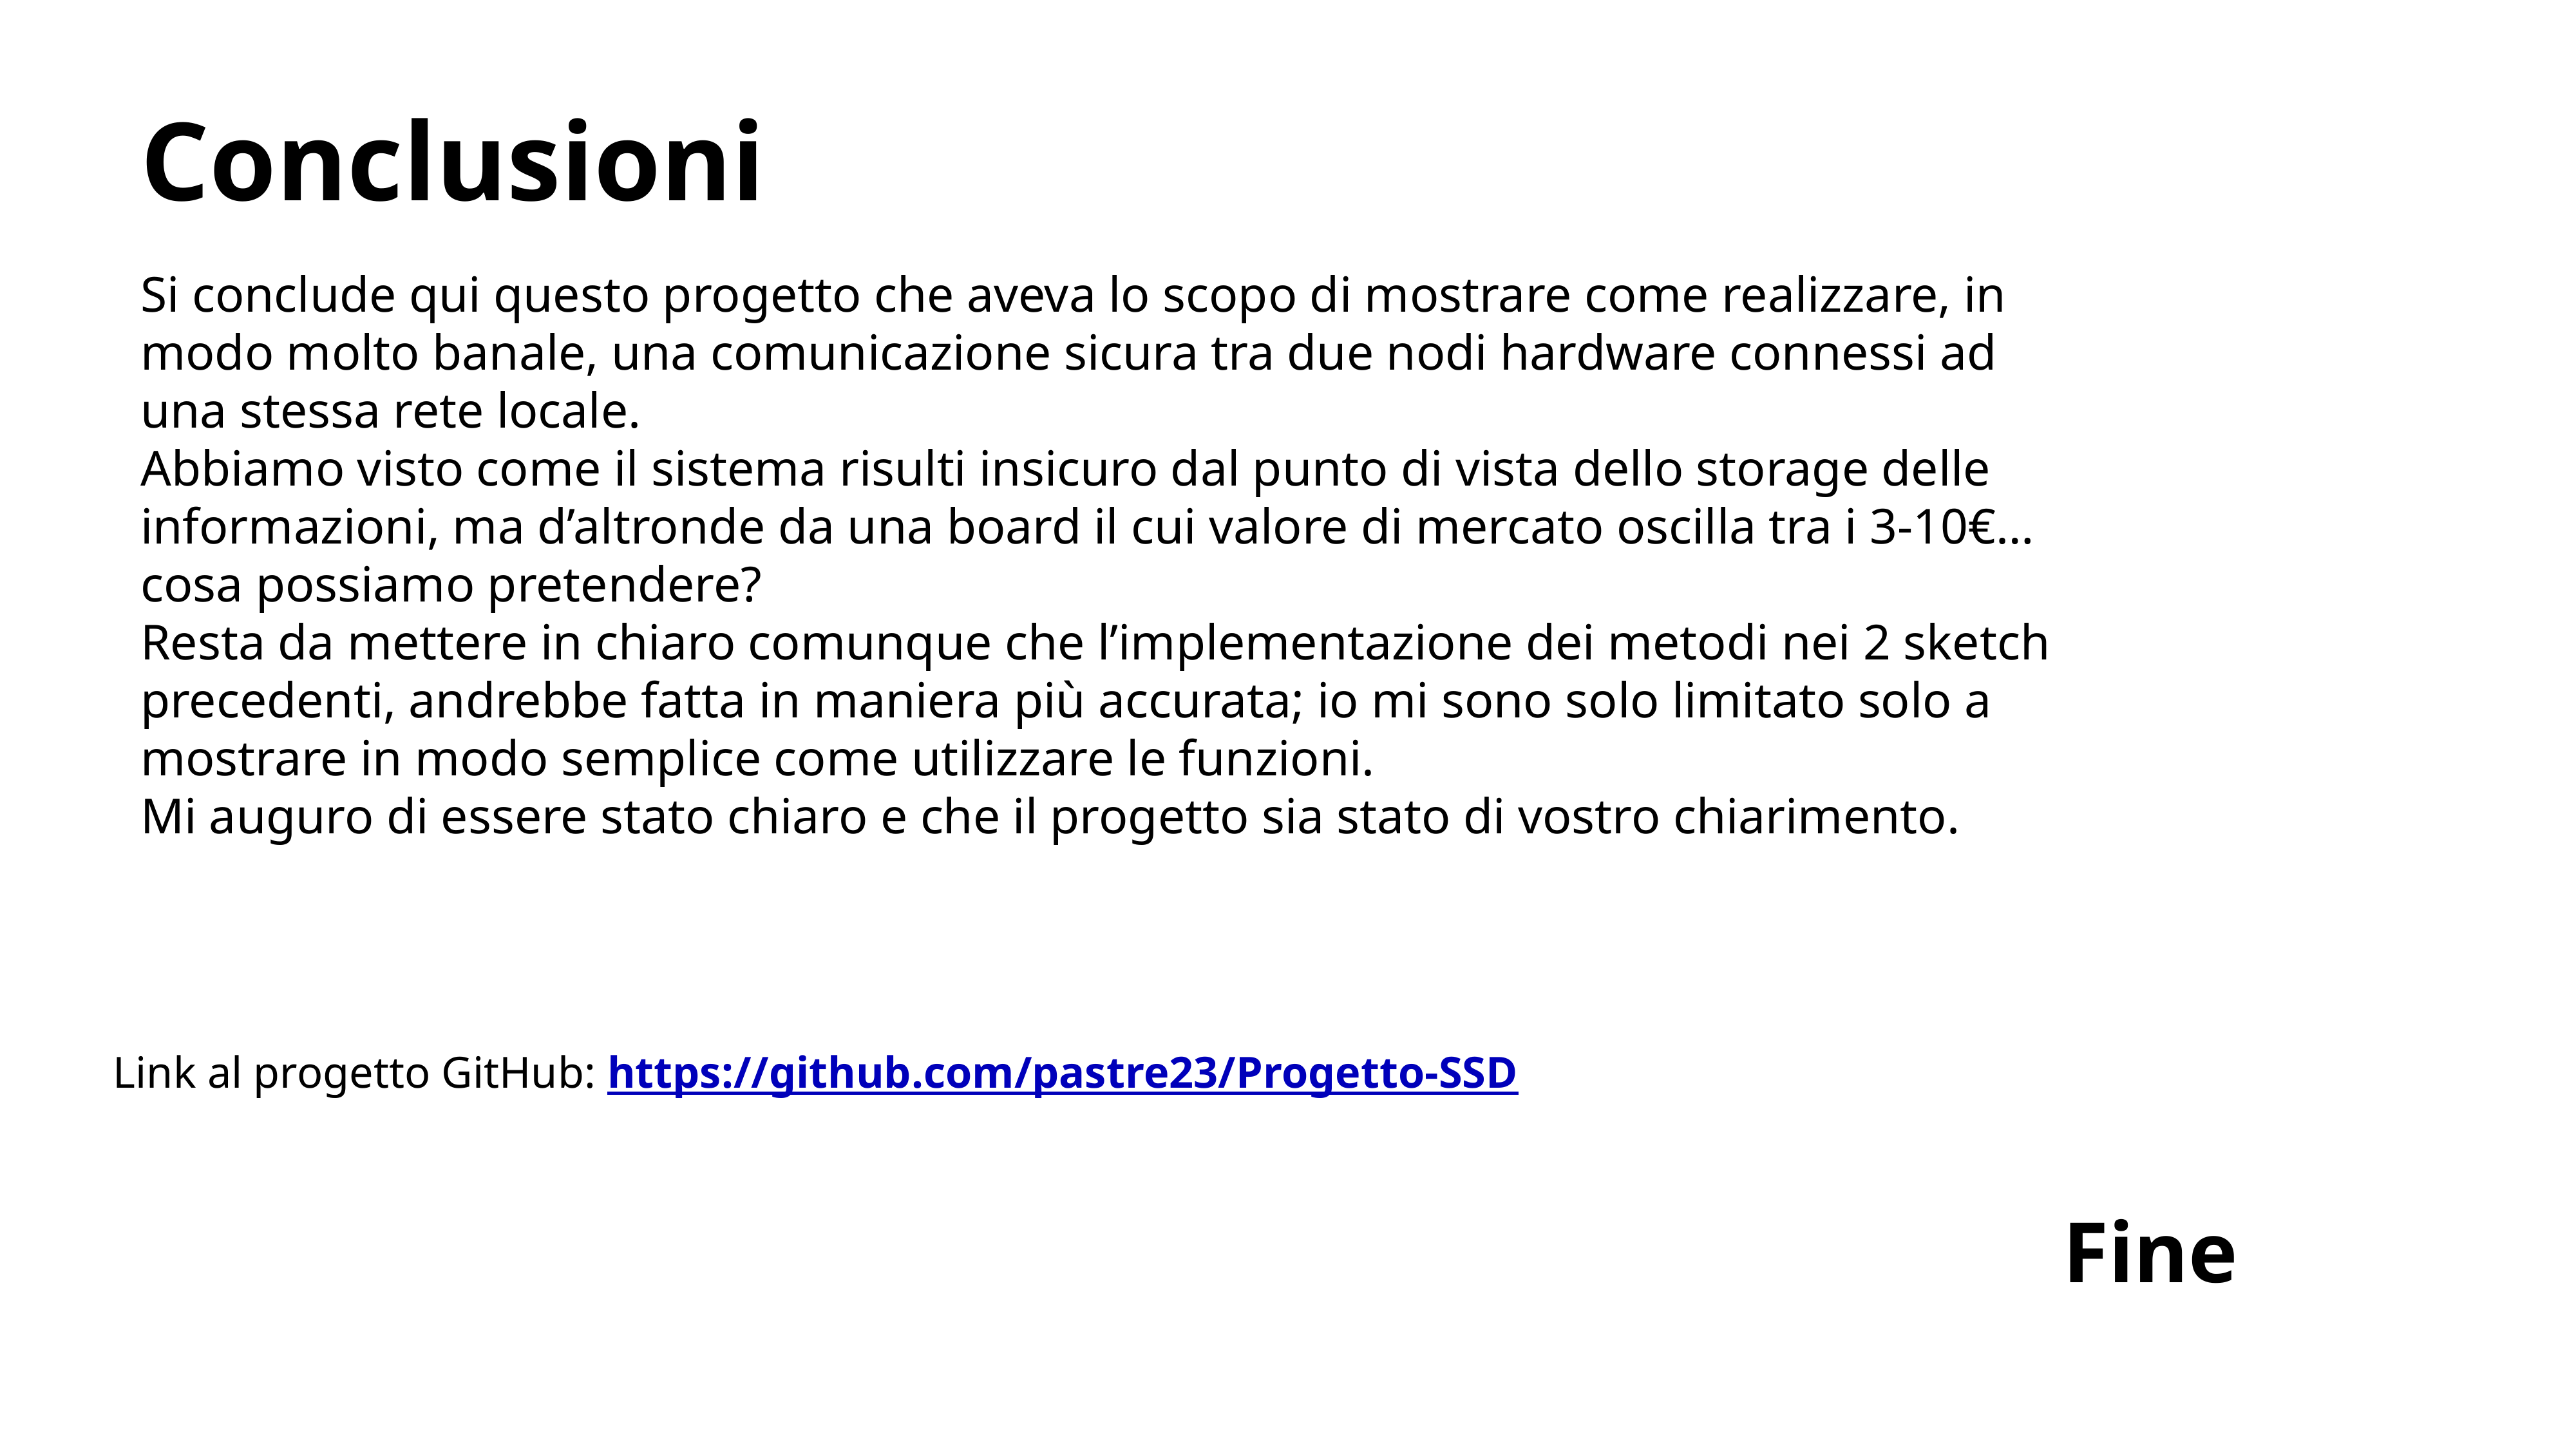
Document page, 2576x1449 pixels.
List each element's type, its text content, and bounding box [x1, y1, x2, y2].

title Conclusioni [133, 86, 1653, 231]
text_box Si conclude qui questo progetto che aveva lo scopo di mostrare come realizzare, in modo molto banale, una comunicazione sicura tra due nodi hardware connessi ad una stessa rete locale. Abbiamo visto come il sistema risulti insicuro dal punto di vista dello storage delle informazioni, ma d’altronde da una board il cui valore di mercato oscilla tra i 3-10€…cosa possiamo pretendere? Resta da mettere in chiaro comunque che l’implementazione dei metodi nei 2 sketch precedenti, andrebbe fatta in maniera più accurata; io mi sono solo limitato solo a mostrare in modo semplice come utilizzare le funzioni. Mi auguro di essere stato chiaro e che il progetto sia stato di vostro chiarimento. [133, 256, 2104, 851]
text_box Link al progetto GitHub: https://github.com/pastre23/Progetto-SSD [106, 1037, 1526, 1112]
text_box Fine [2030, 1191, 2271, 1307]
